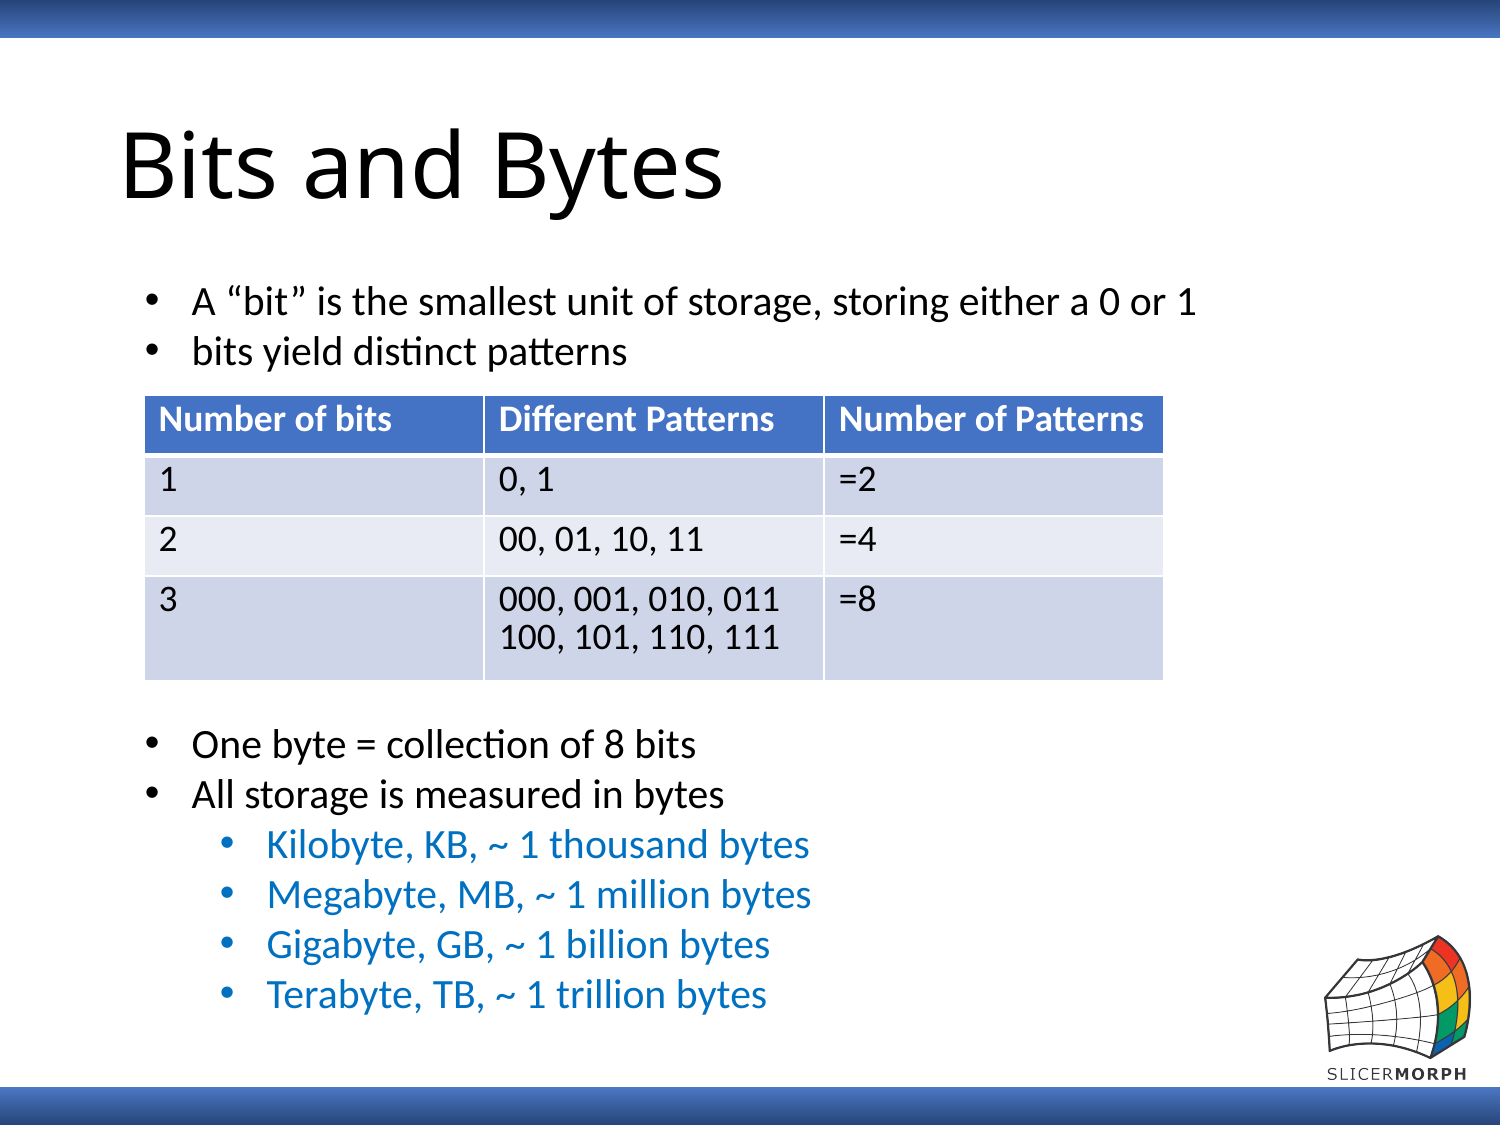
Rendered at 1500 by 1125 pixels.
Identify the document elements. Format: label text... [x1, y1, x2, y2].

picture [1285, 927, 1500, 1087]
text_box One byte = collection of 8 bits All storage is measured in bytes Kilobyte, KB, ~ 1 thousand bytes Megabyte, MB, ~ 1 million bytes Gigabyte, GB, ~ 1 billion bytes Terabyte, TB, ~ 1 trillion bytes [130, 709, 1478, 1075]
title Bits and Bytes [103, 59, 1397, 278]
